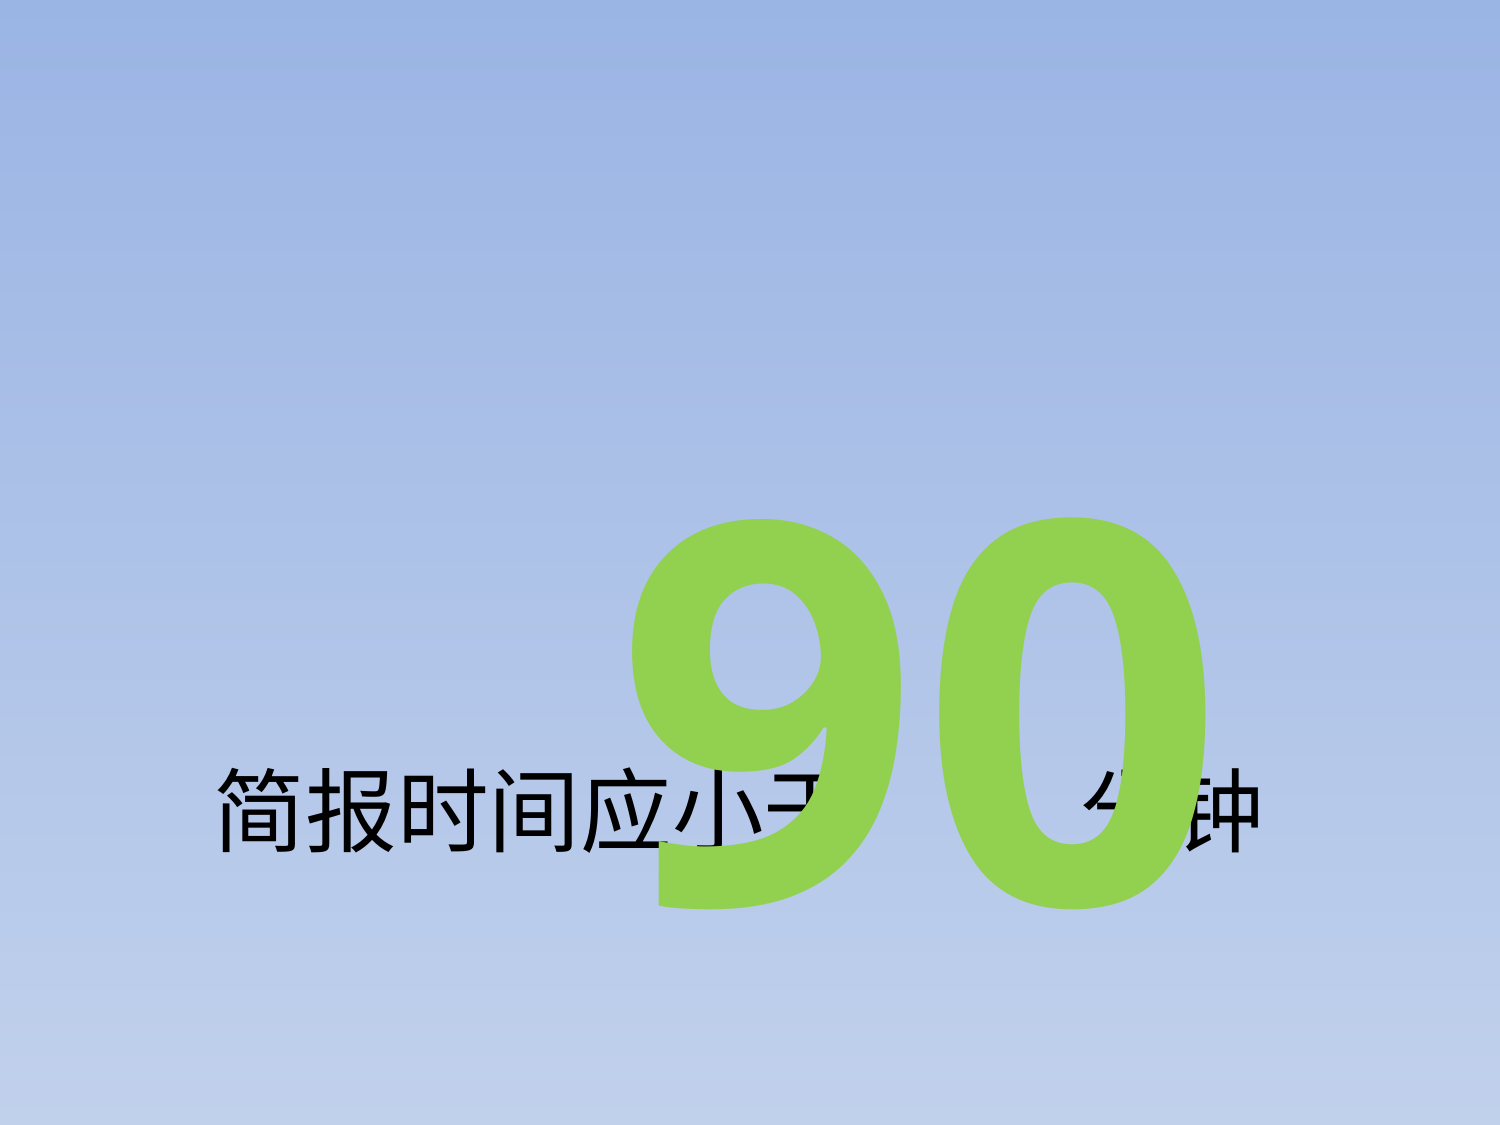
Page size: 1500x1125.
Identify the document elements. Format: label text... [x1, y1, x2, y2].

text_box 90 [575, 597, 1266, 786]
title 简报时间应小于 分钟 [35, 714, 1444, 903]
